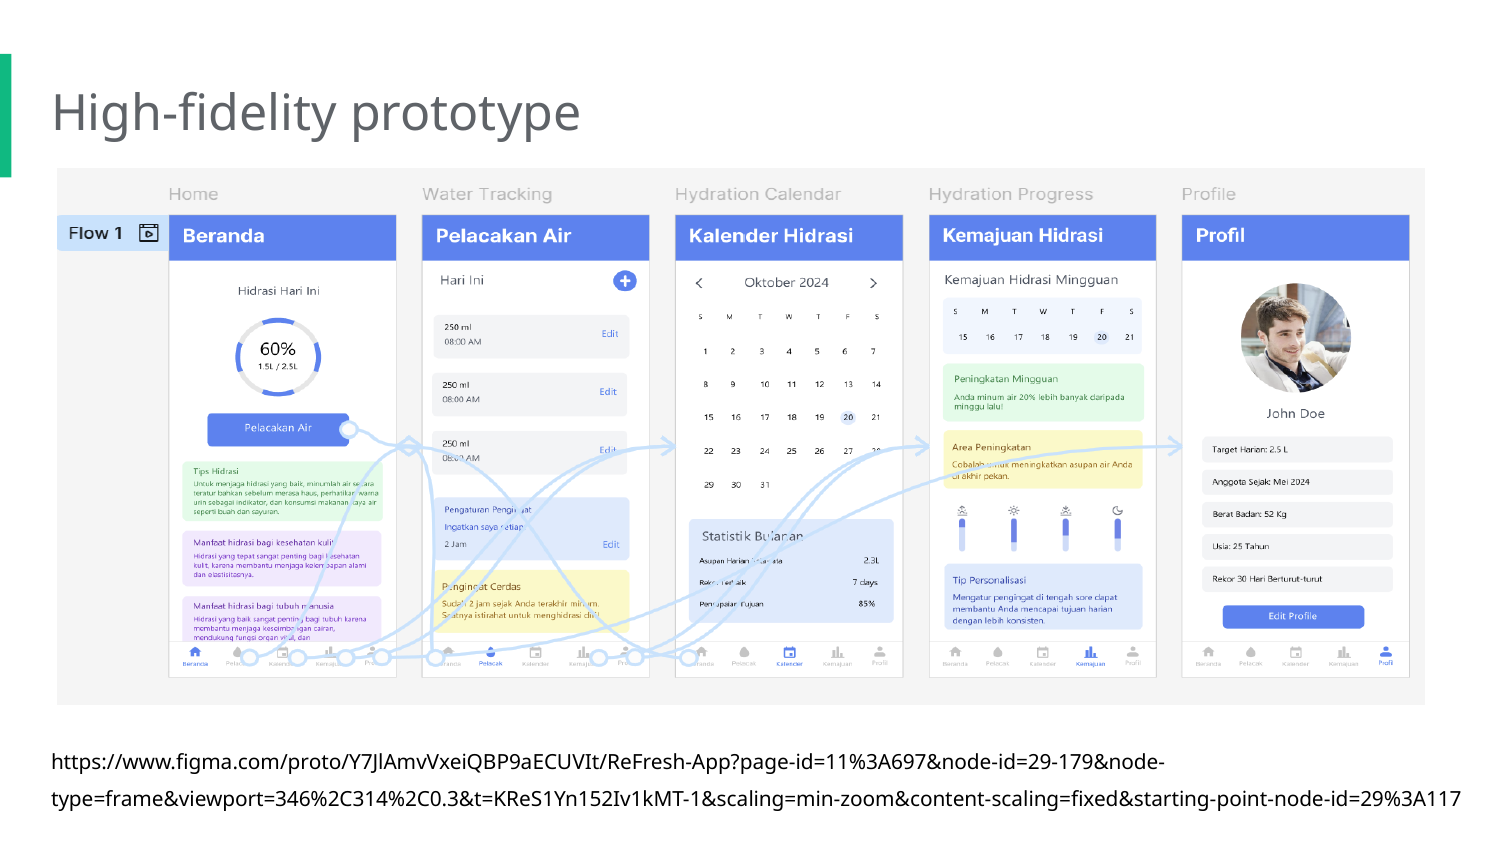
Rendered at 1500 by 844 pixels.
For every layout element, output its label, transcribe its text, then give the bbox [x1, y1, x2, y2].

text_box https://www.figma.com/proto/Y7JlAmvVxeiQBP9aECUVIt/ReFresh-App?page-id=11%3A697&node-id=29-179&node-type=frame&viewport=346%2C314%2C0.3&t=KReS1Yn152Iv1kMT-1&scaling=min-zoom&content-scaling=fixed&starting-point-node-id=29%3A117 [51, 720, 1487, 826]
text_box High-fidelity prototype [51, 56, 1431, 156]
picture [56, 167, 1425, 705]
